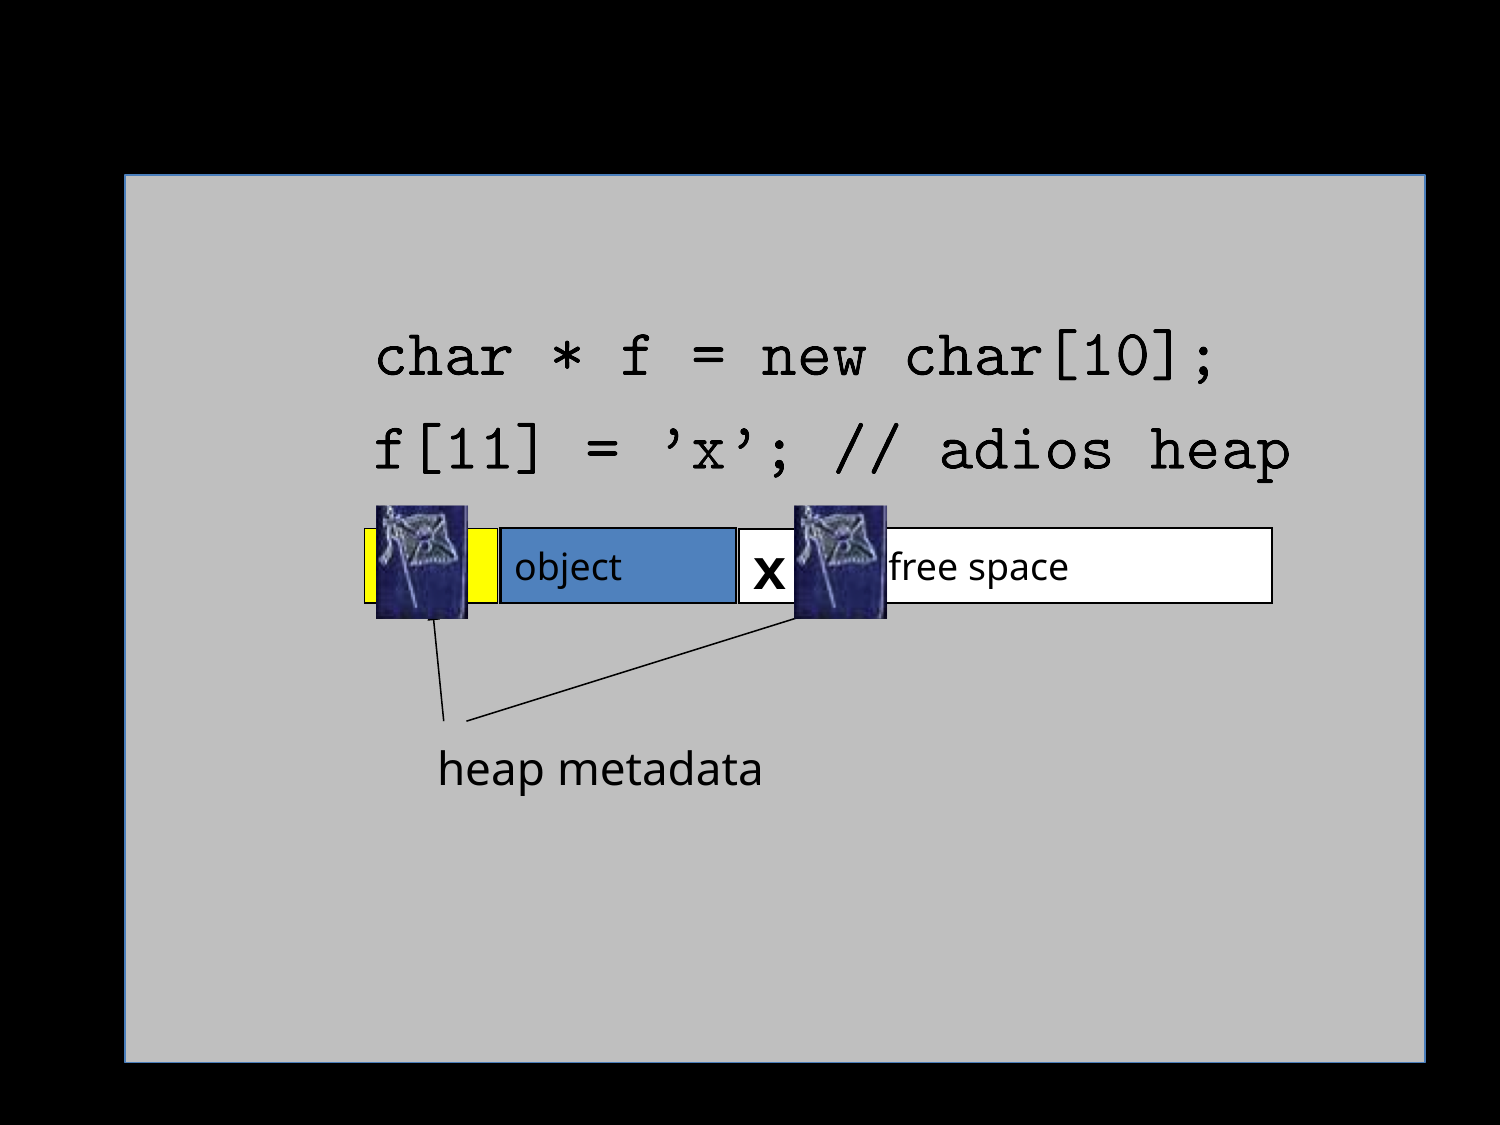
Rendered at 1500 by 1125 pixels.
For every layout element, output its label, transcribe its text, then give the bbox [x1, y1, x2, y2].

text_box heap metadata [423, 732, 778, 802]
picture [375, 328, 1291, 486]
text_box free space [892, 528, 1272, 604]
text_box object [500, 528, 737, 604]
picture [374, 505, 470, 620]
picture [793, 505, 888, 620]
text_box [473, 528, 498, 604]
text_box [364, 528, 369, 604]
text_box x [738, 529, 788, 603]
text_box [124, 174, 1426, 1063]
